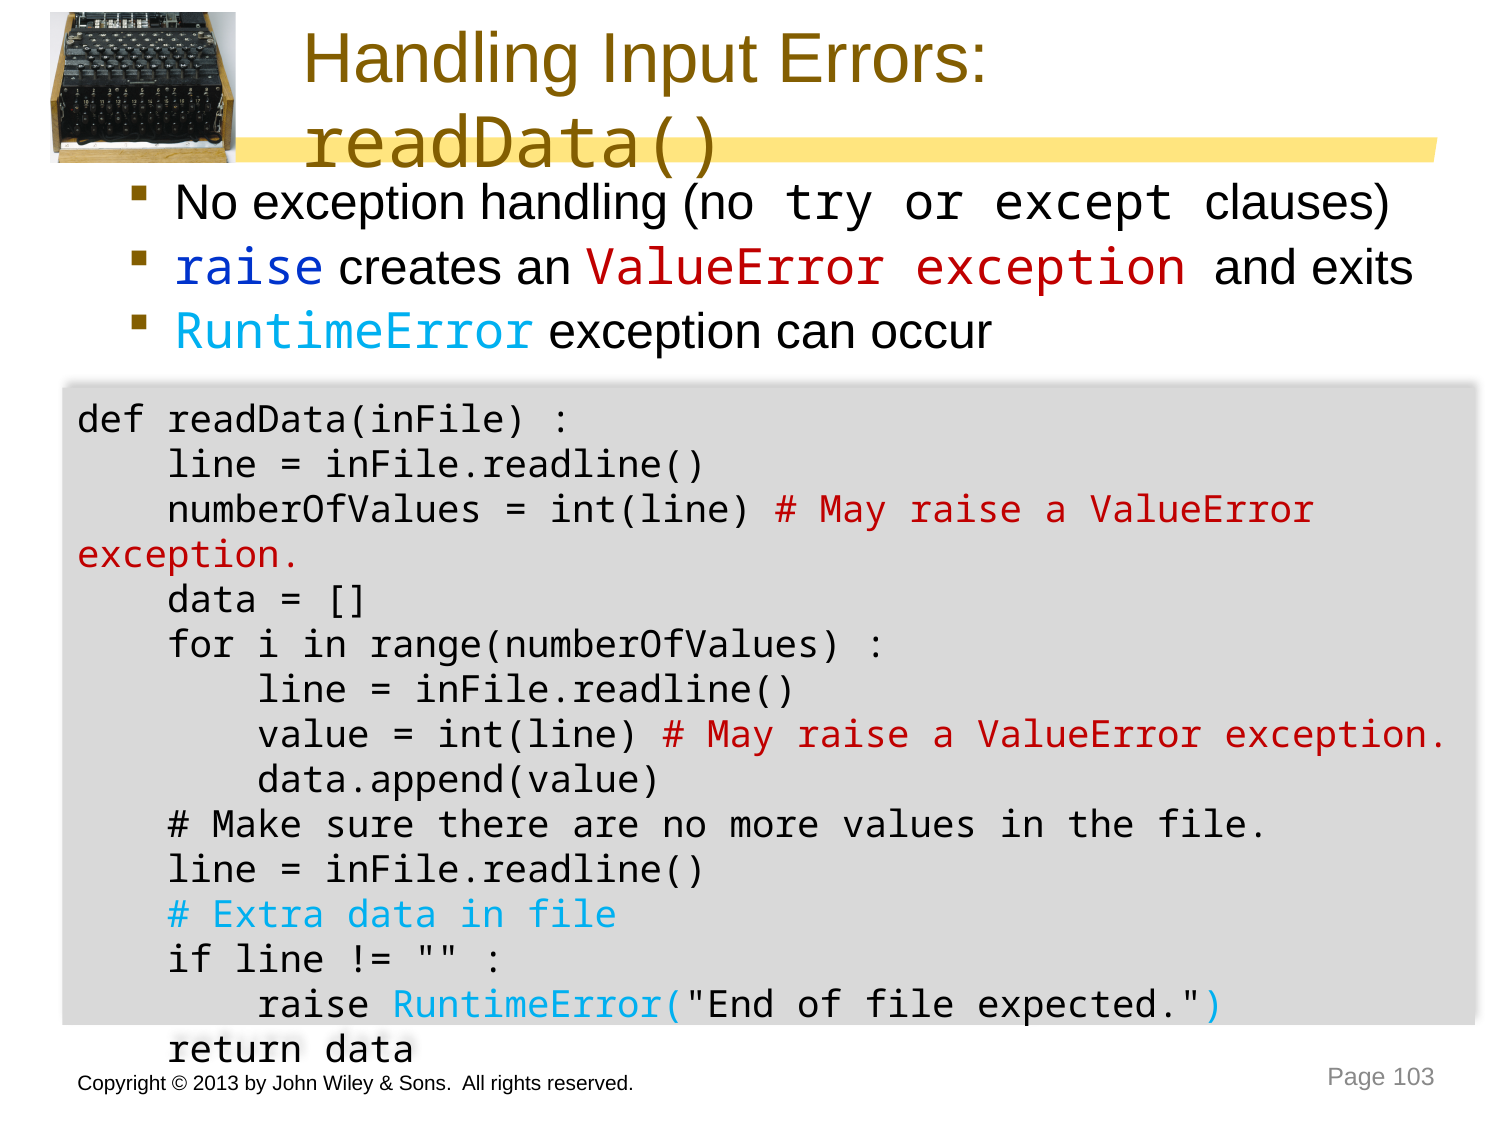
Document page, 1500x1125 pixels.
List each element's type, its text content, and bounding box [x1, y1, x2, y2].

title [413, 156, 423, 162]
list No exception handling (no try or except clauses) raise creates an ValueError exception and exits RuntimeError exception can occur [37, 162, 1451, 1001]
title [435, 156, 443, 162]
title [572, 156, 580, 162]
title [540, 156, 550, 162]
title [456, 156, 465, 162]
slide_number Page 103 [1187, 1050, 1450, 1100]
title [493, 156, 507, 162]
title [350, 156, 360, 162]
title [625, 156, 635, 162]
footer Copyright © 2013 by John Wiley & Sons. All rights reserved. [62, 1037, 726, 1104]
text_box def readData(inFile) : line = inFile.readline() numberOfValues = int(line) # May raise a ValueError exception. data = [] for i in range(numberOfValues) : line = inFile.readline() value = int(line) # May raise a ValueError exception. data.append(value) # Make sure there are no more values in the file. line = inFile.readline() # Extra data in file if line != "" : raise RuntimeError("End of file expected.") return data [62, 387, 1475, 1025]
title Handling Input Errors: readData() [287, 37, 1451, 156]
